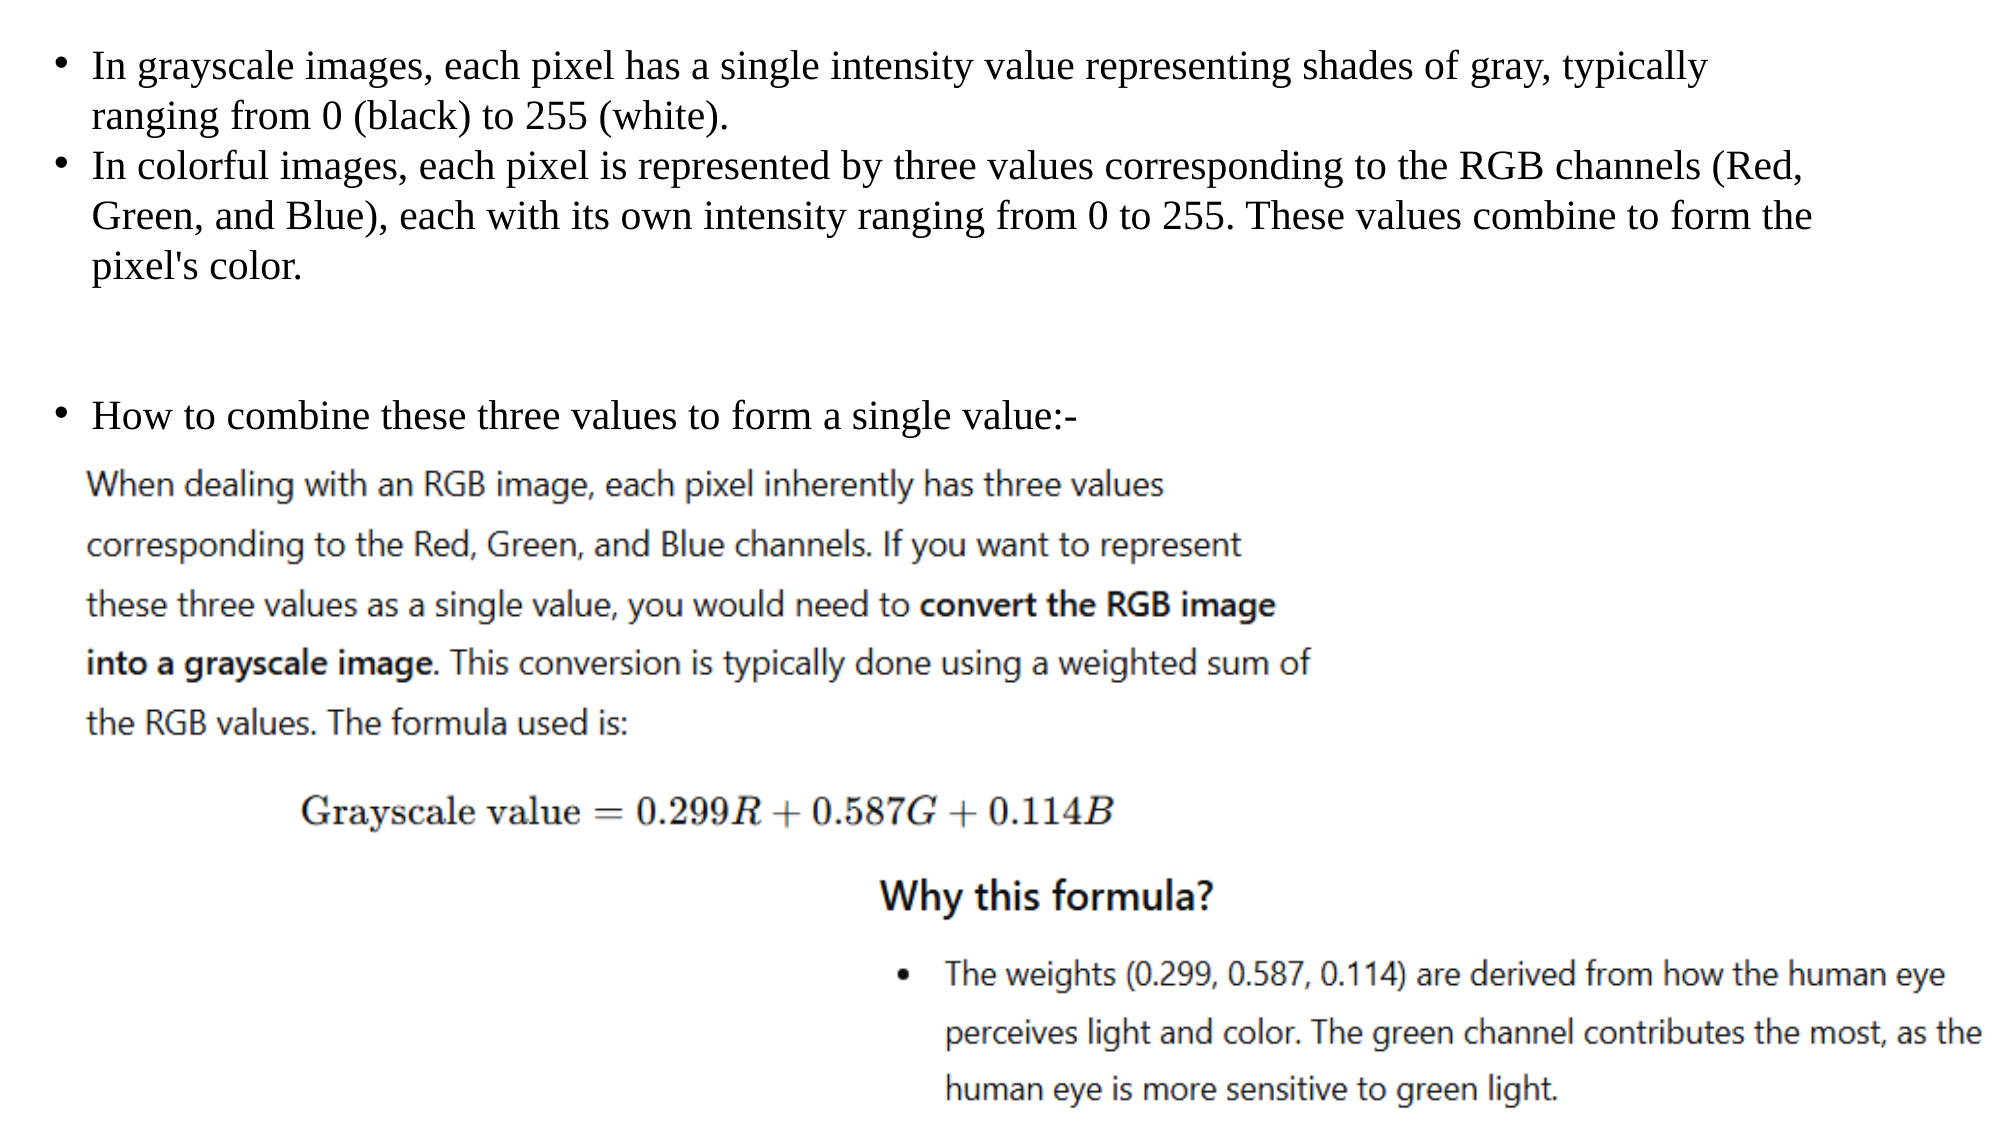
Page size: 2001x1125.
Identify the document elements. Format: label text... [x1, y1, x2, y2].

picture [865, 860, 2000, 1125]
picture [71, 448, 1360, 842]
list In grayscale images, each pixel has a single intensity value representing shades of gray, typically ranging from 0 (black) to 255 (white). In colorful images, each pixel is represented by three values corresponding to the RGB channels (Red, Green, and Blue), each with its own intensity ranging from 0 to 255. These values combine to form the pixel's color. How to combine these three values to form a single value:- [39, 29, 1863, 1014]
